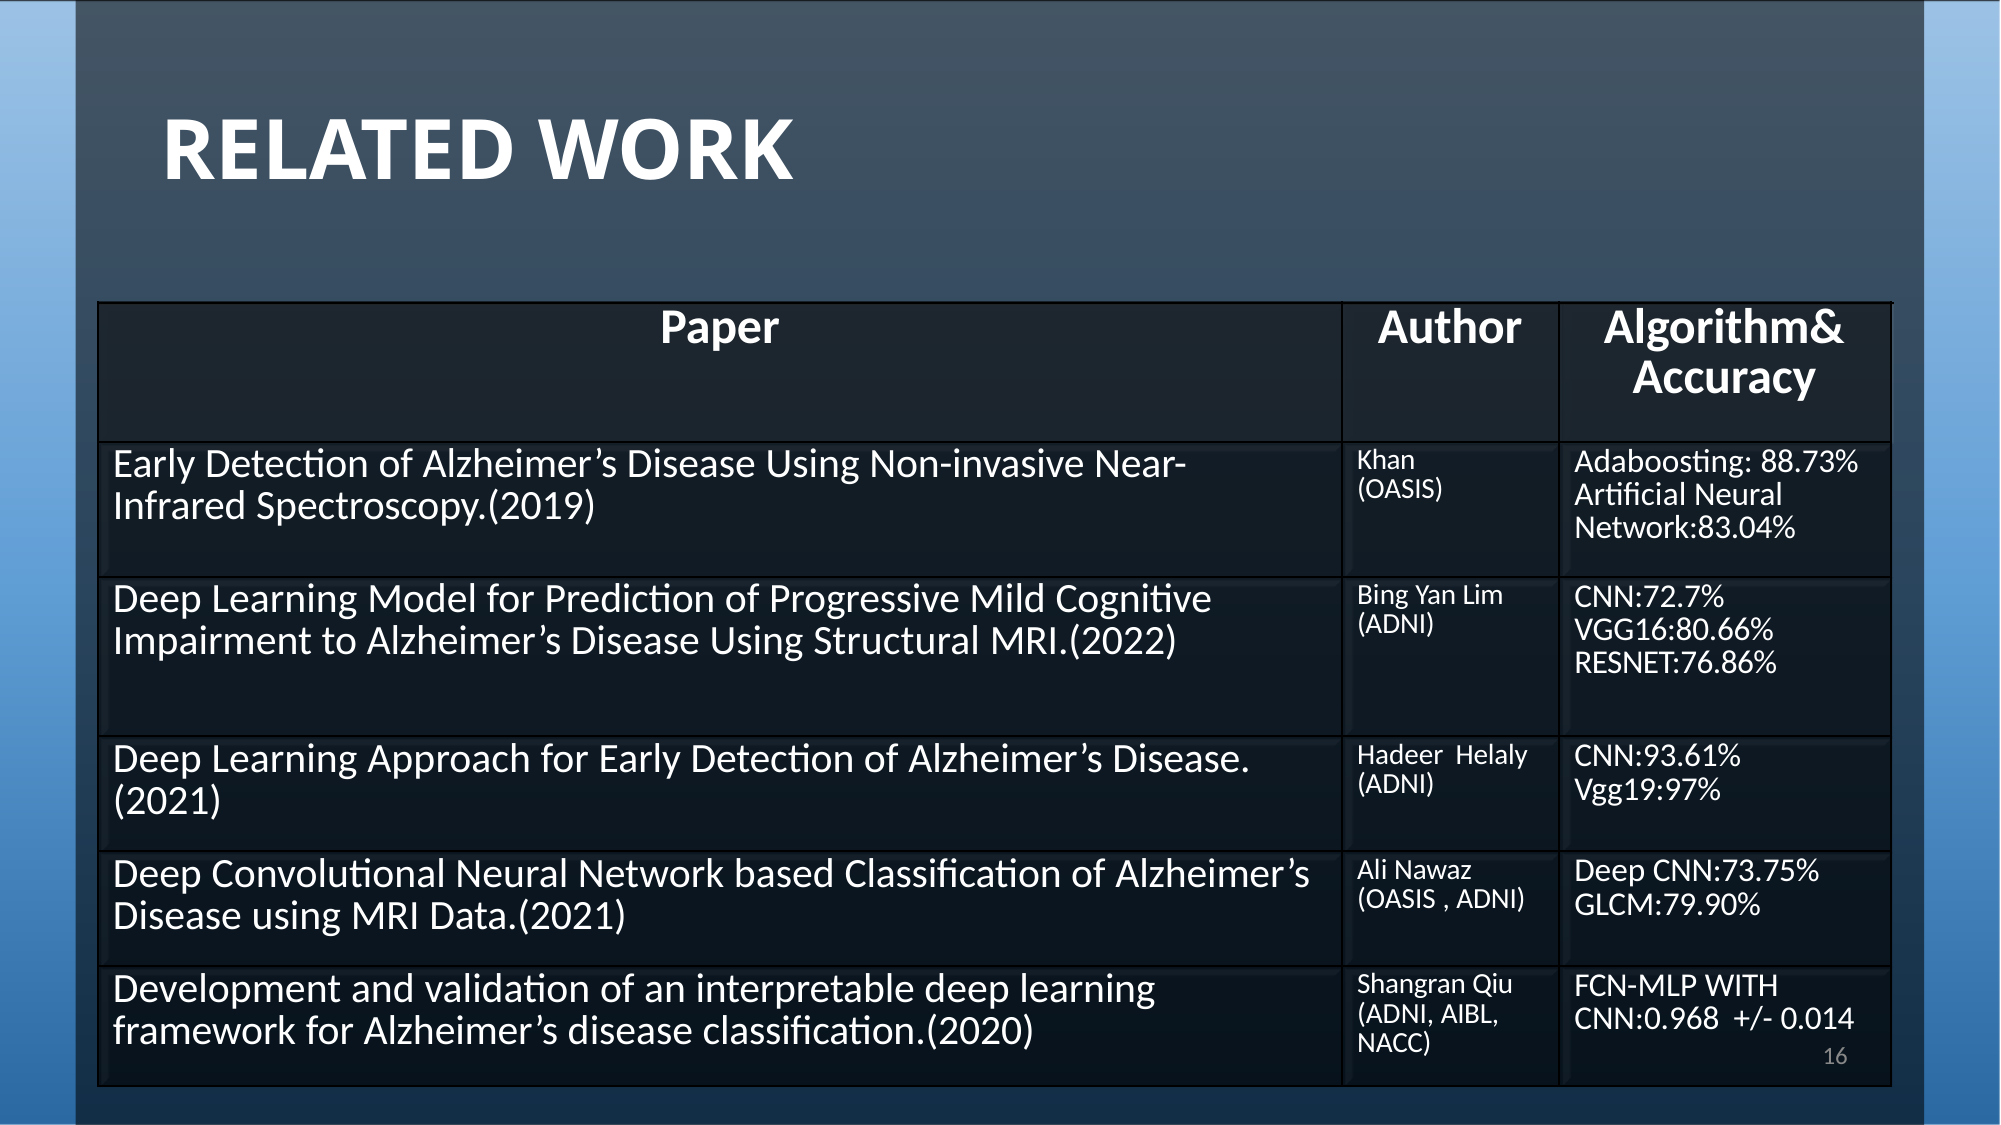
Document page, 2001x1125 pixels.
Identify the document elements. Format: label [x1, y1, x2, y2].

text_box [97, 301, 1894, 1089]
picture [0, 0, 2000, 1125]
